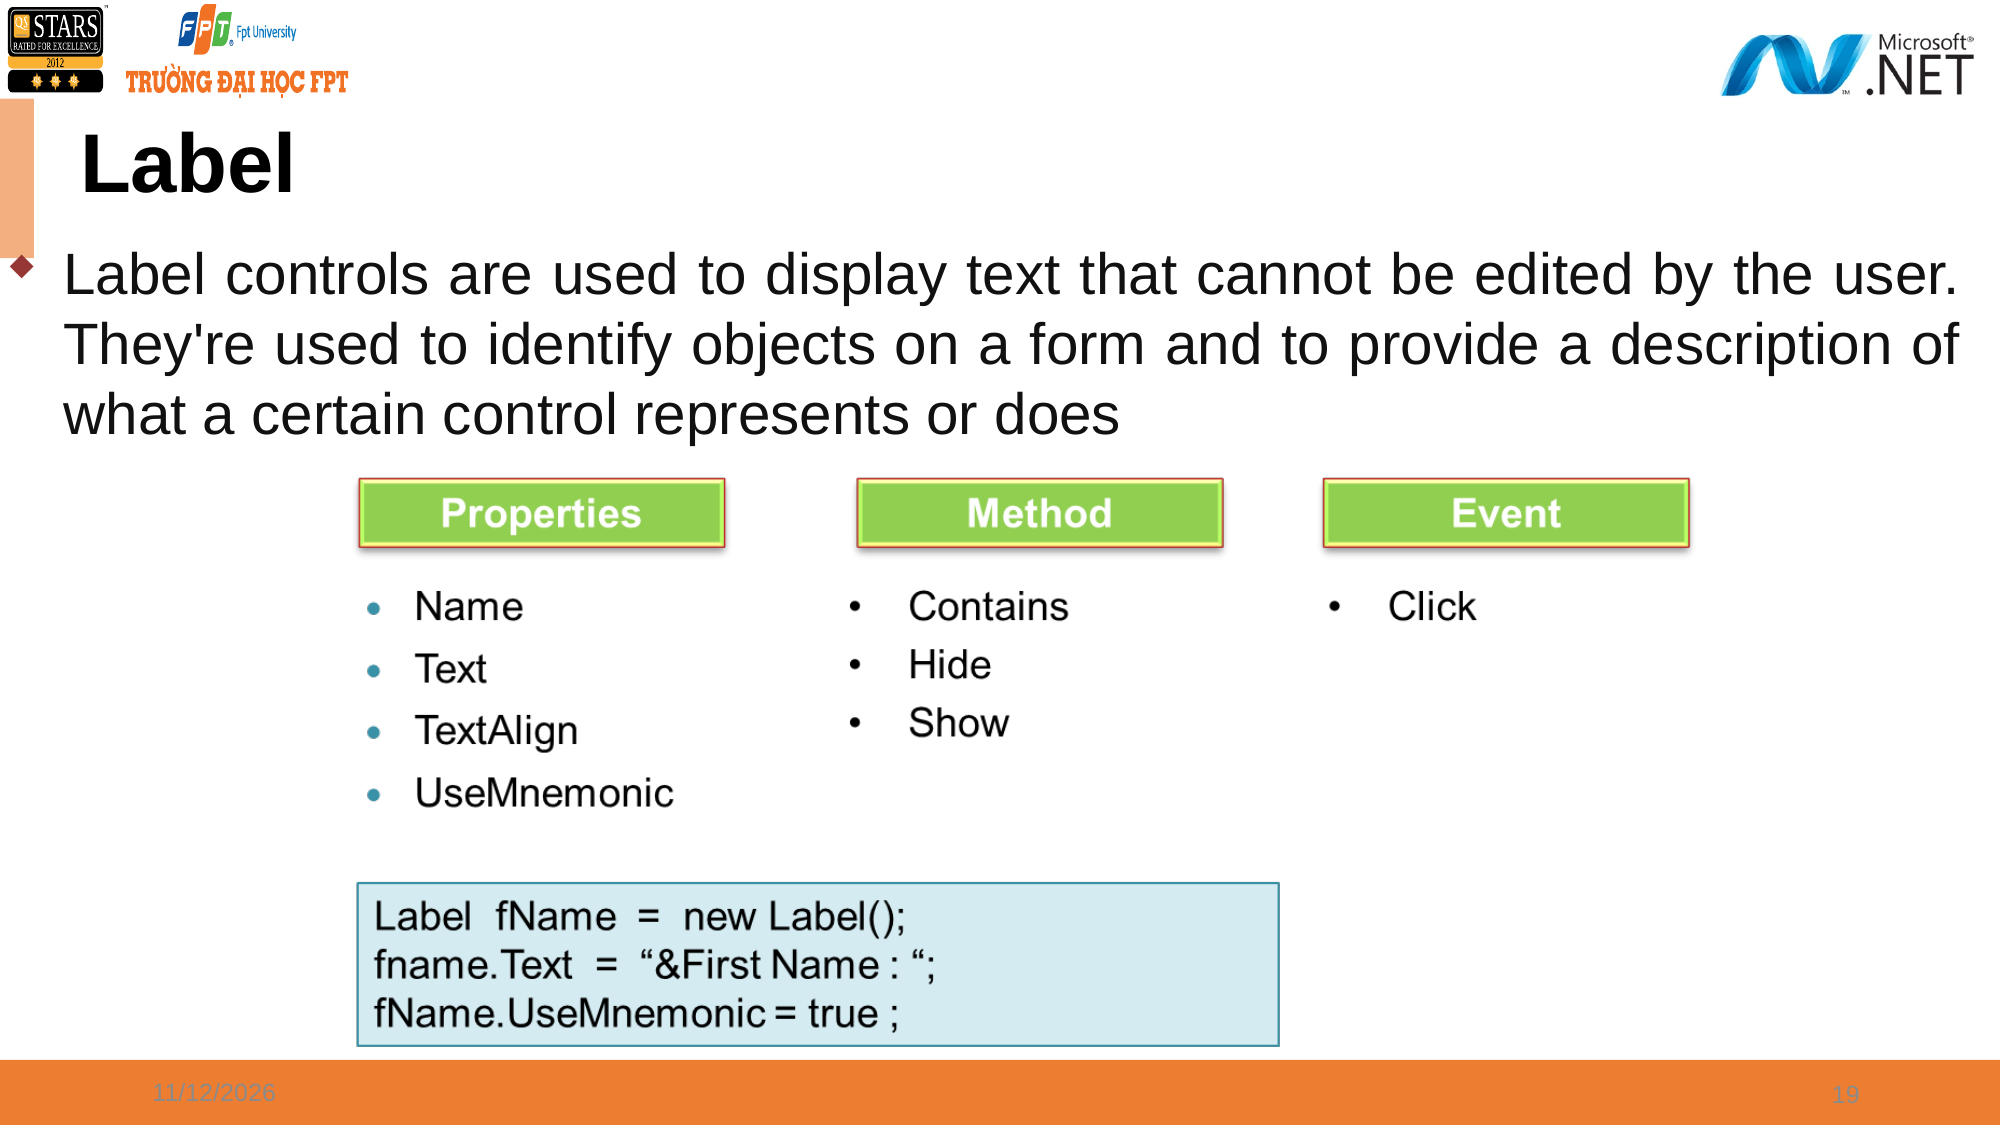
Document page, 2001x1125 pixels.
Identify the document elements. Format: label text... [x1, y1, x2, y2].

text_box Label controls are used to display text that cannot be edited by the user. They're used to identify objects on a form and to provide a description of what a certain control represents or does [0, 228, 1978, 454]
slide_number 19 [1424, 1063, 1875, 1123]
picture [333, 466, 1702, 1062]
title Label [65, 118, 1895, 213]
picture [1685, 0, 2001, 129]
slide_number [137, 1061, 588, 1122]
